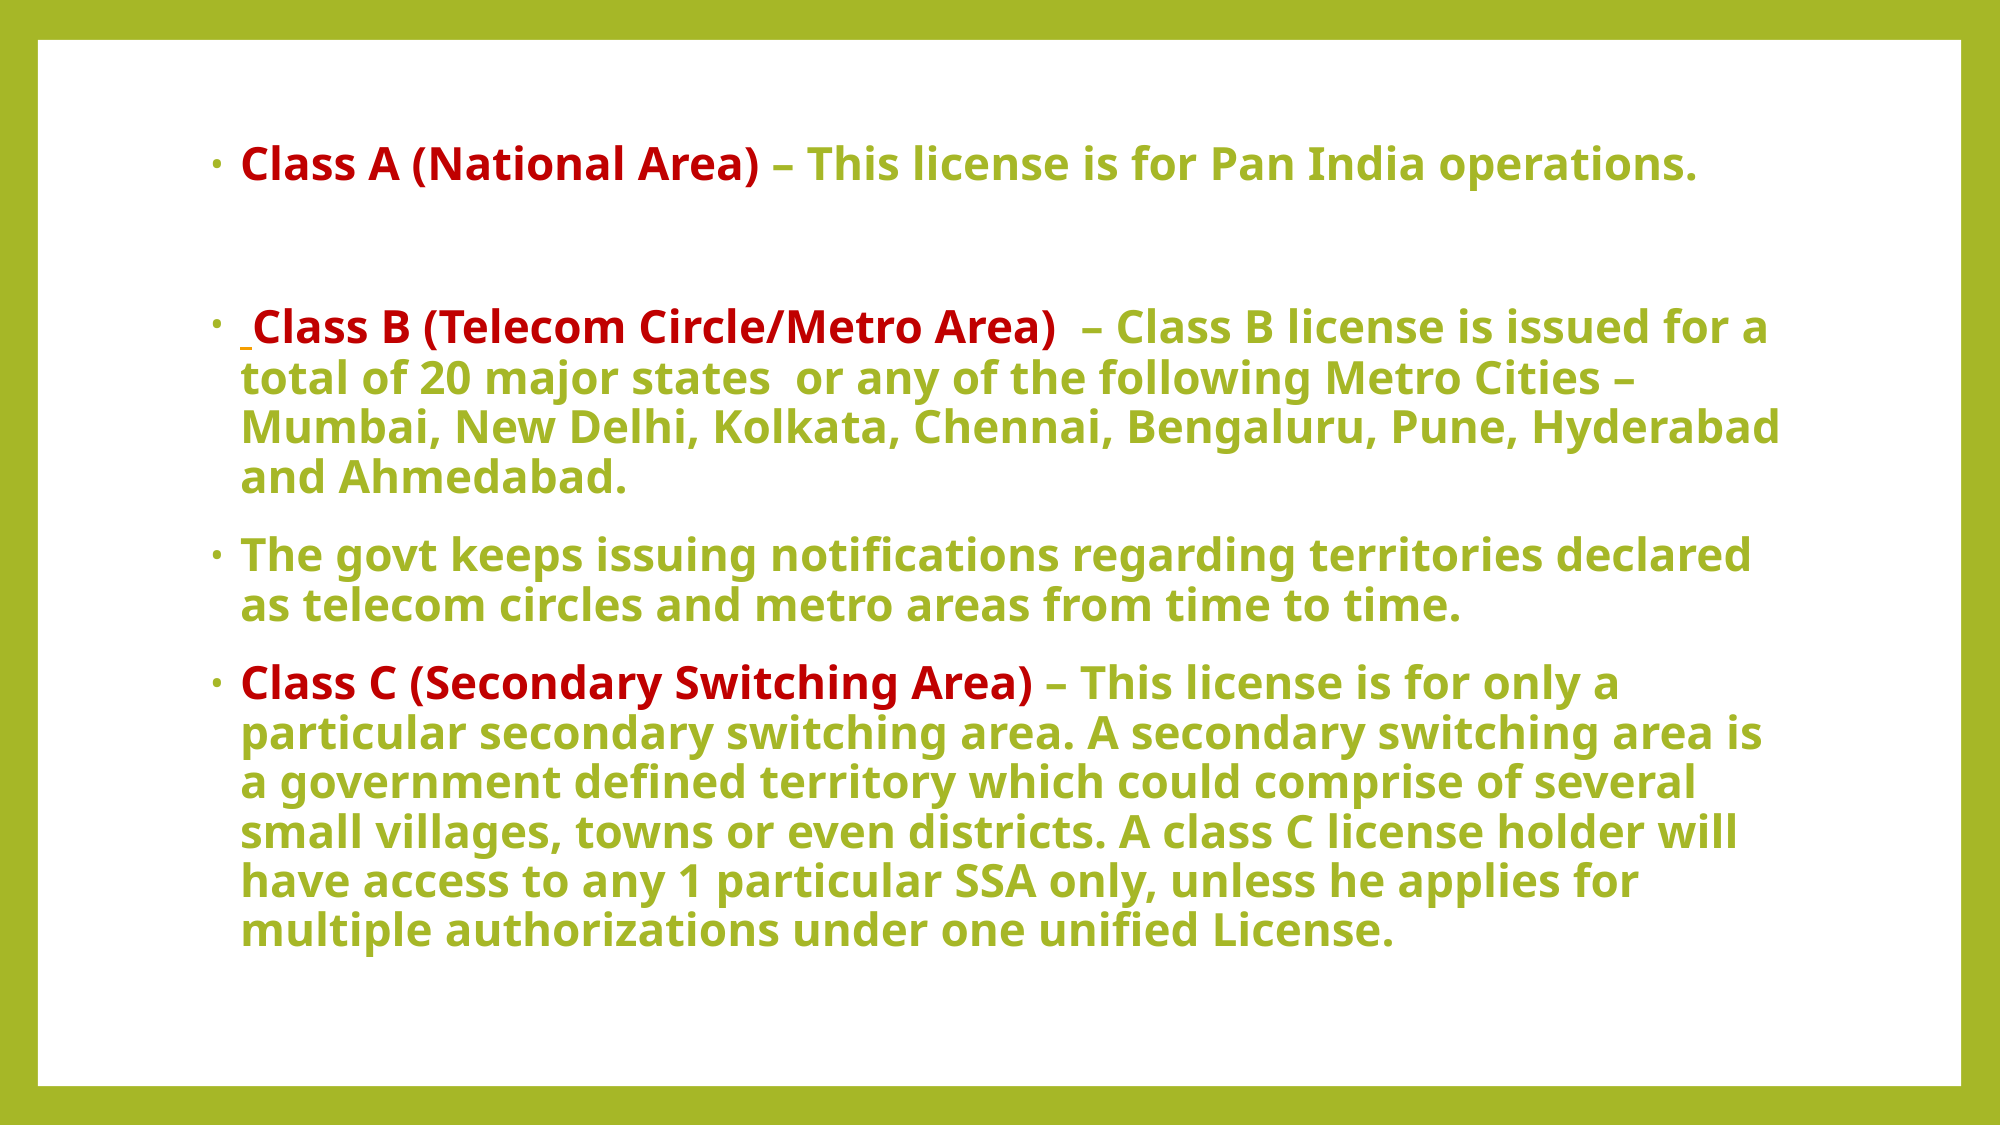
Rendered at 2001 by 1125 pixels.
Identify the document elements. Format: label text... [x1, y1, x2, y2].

list Class A (National Area) – This license is for Pan India operations. Class B (Telecom Circle/Metro Area) – Class B license is issued for a total of 20 major states or any of the following Metro Cities – Mumbai, New Delhi, Kolkata, Chennai, Bengaluru, Pune, Hyderabad and Ahmedabad. The govt keeps issuing notifications regarding territories declared as telecom circles and metro areas from time to time. Class C (Secondary Switching Area) – This license is for only a particular secondary switching area. A secondary switching area is a government defined territory which could comprise of several small villages, towns or even districts. A class C license holder will have access to any 1 particular SSA only, unless he applies for multiple authorizations under one unified License. [187, 133, 1808, 1000]
